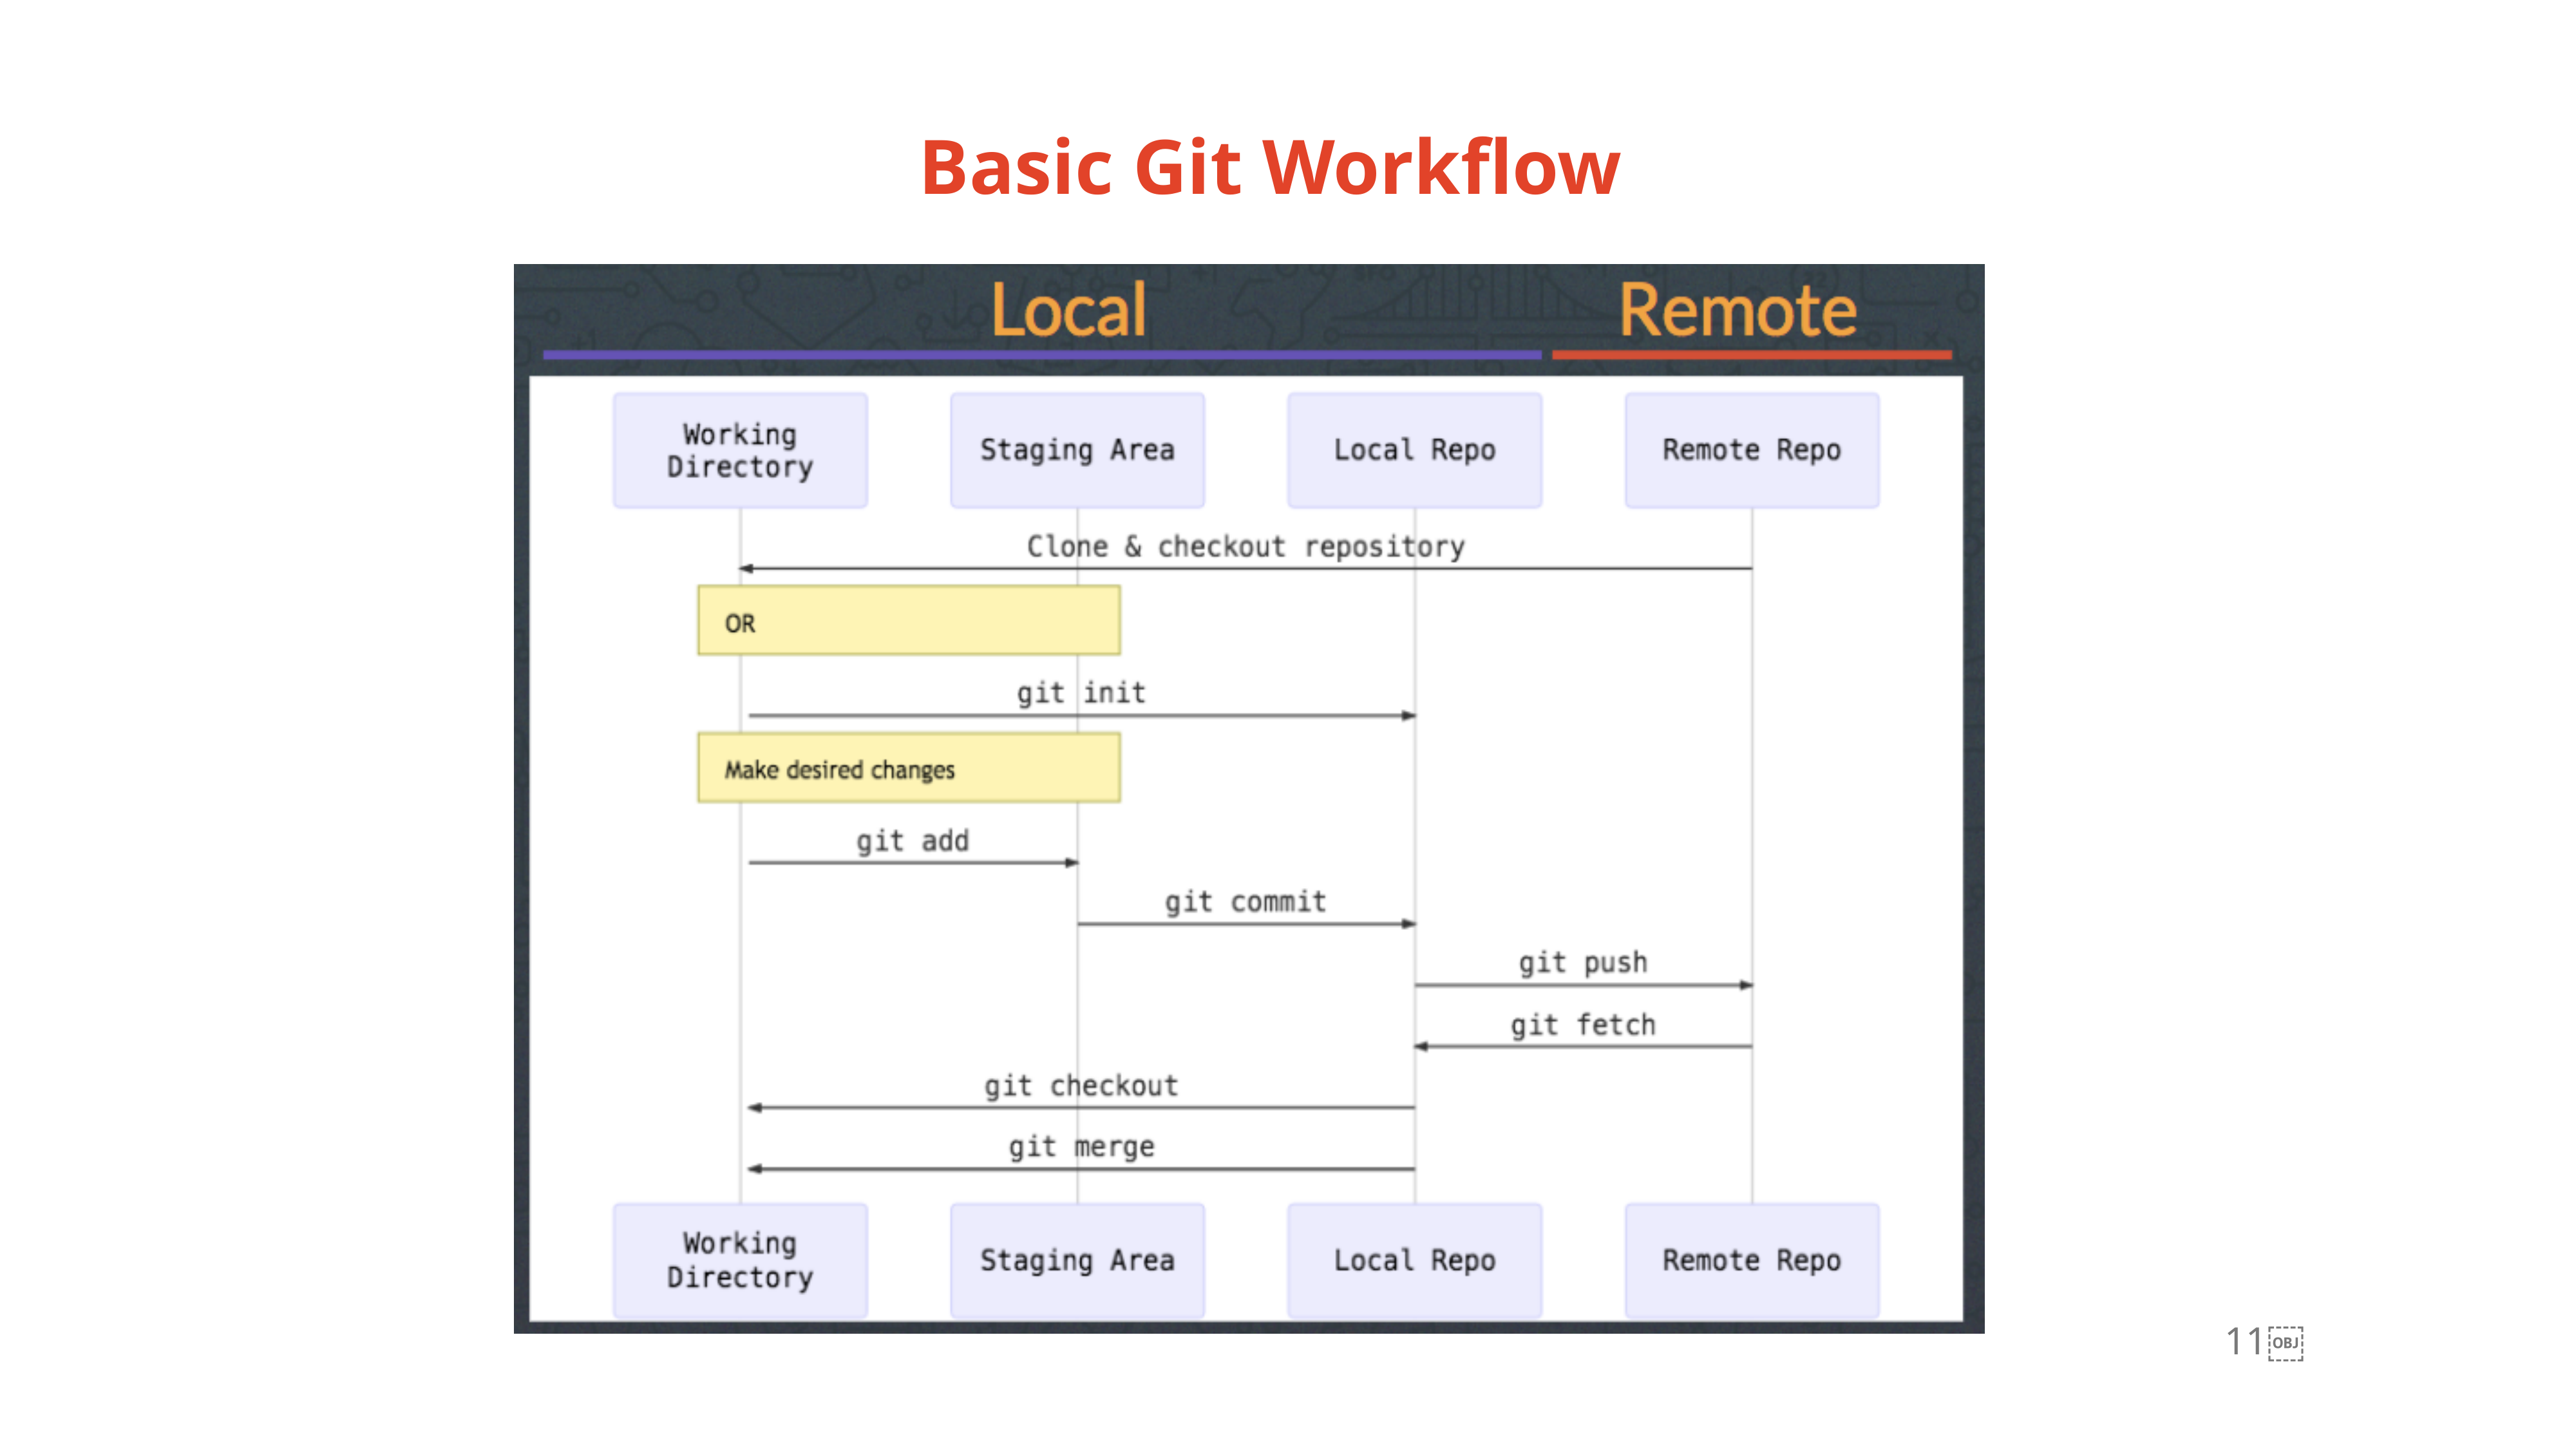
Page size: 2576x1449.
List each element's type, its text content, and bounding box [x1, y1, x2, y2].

picture [514, 264, 1985, 1334]
text_box Basic Git Workflow [909, 114, 1726, 214]
